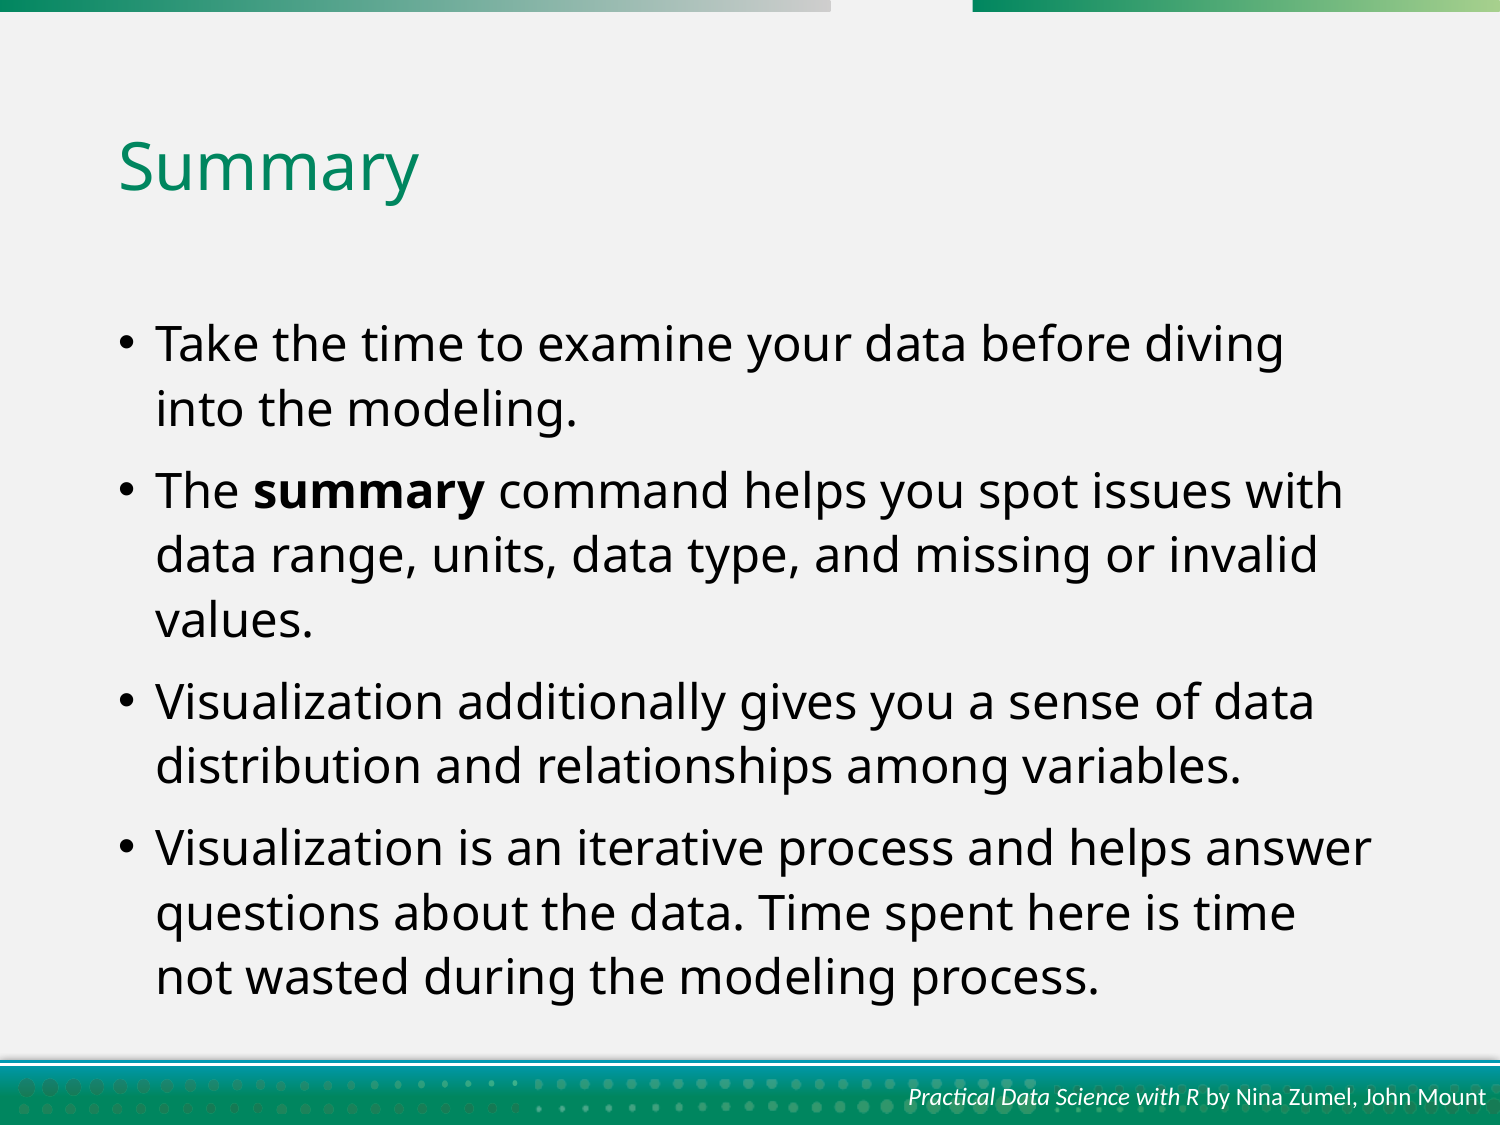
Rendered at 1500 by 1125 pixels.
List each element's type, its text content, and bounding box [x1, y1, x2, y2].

title Summary [103, 59, 1397, 278]
text_box Practical Data Science with R by Nina Zumel, John Mount [893, 1072, 1500, 1118]
list Take the time to examine your data before diving into the modeling. The summary command helps you spot issues with data range, units, data type, and missing or invalid values. Visualization additionally gives you a sense of data distribution and relationships among variables. Visualization is an iterative process and helps answer questions about the data. Time spent here is time not wasted during the modeling process. [103, 299, 1397, 1014]
